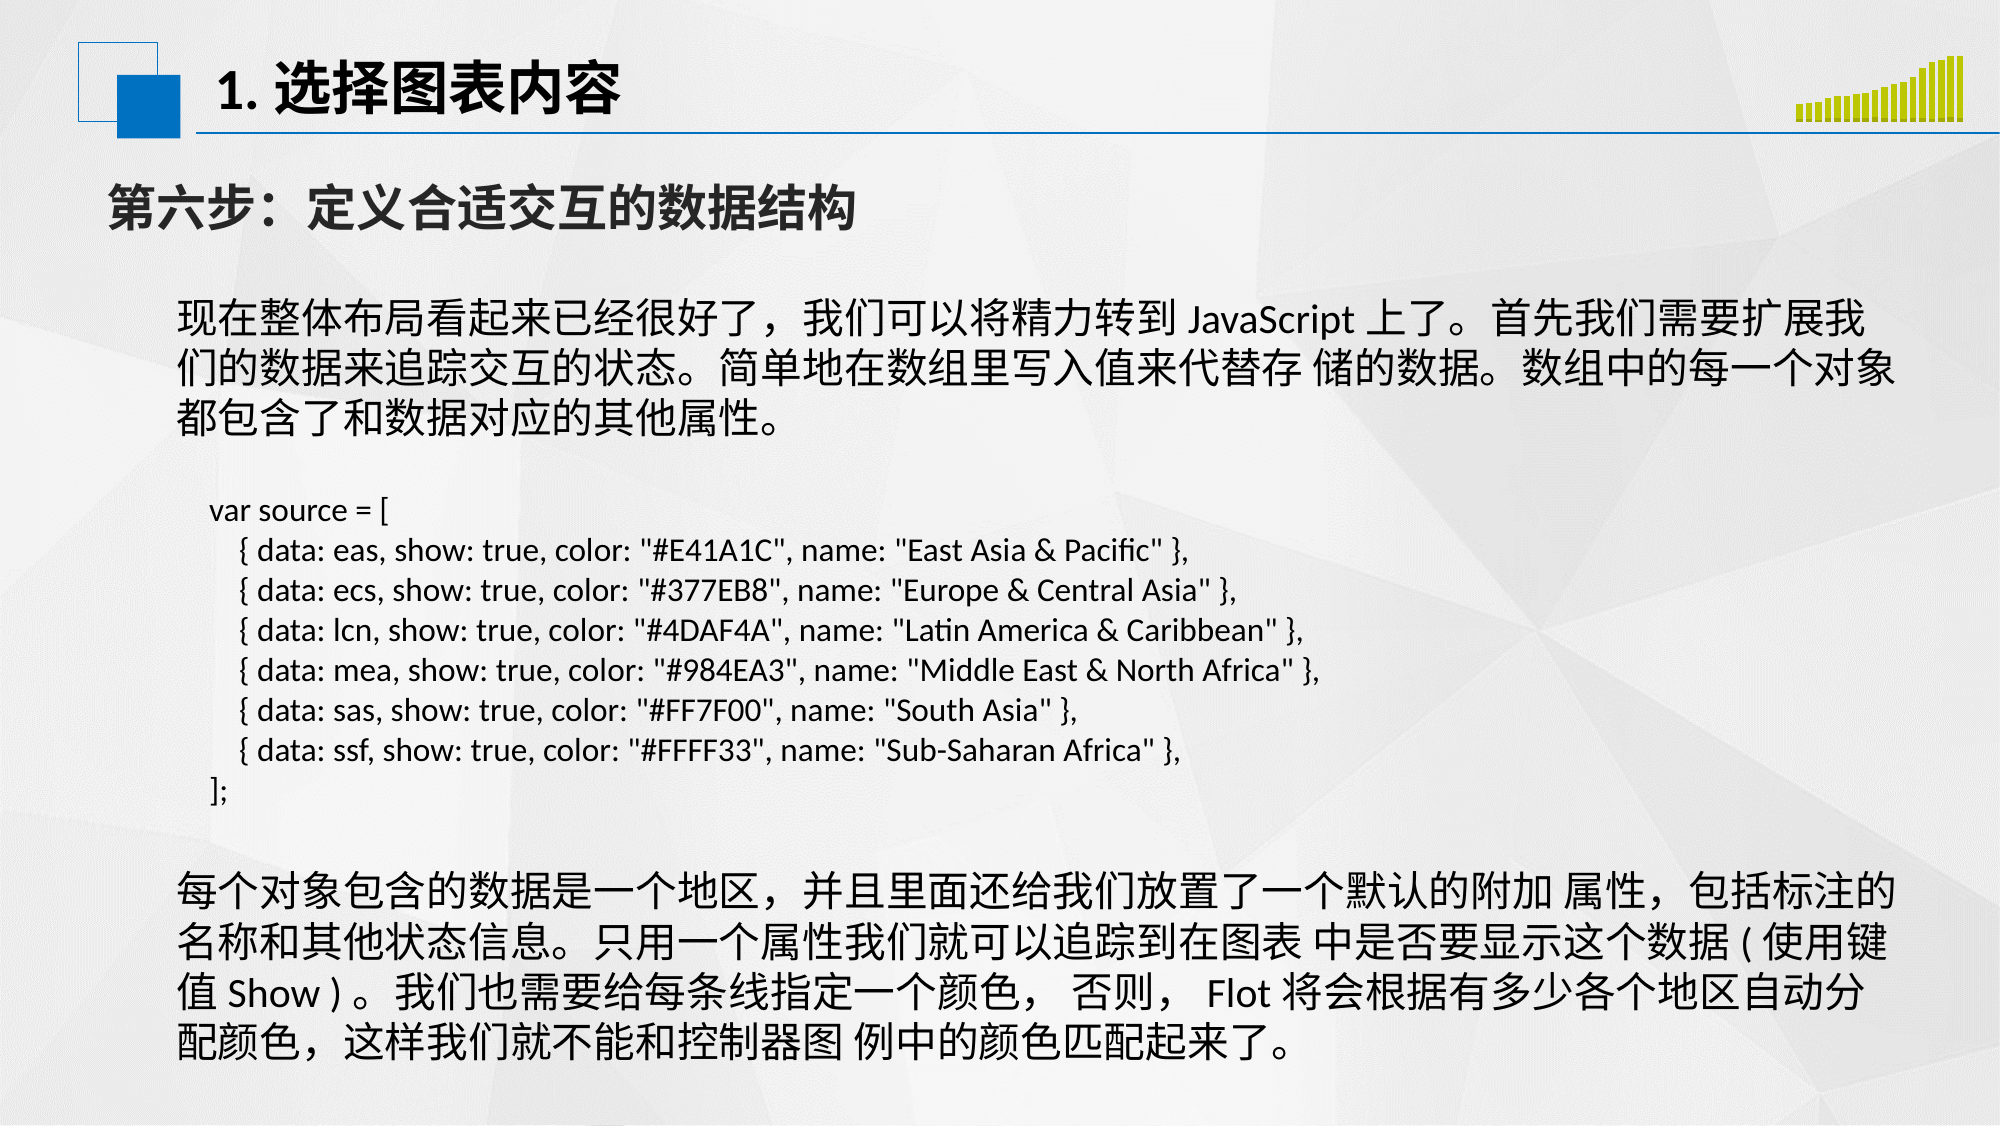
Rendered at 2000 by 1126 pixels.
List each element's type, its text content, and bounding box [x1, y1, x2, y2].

text_box 每个对象包含的数据是一个地区，并且里面还给我们放置了一个默认的附加 属性，包括标注的名称和其他状态信息。只用一个属性我们就可以追踪到在图表 中是否要显示这个数据(使用键值Show )。我们也需要给每条线指定一个颜色， 否则，Flot将会根据有多少各个地区自动分配颜色，这样我们就不能和控制器图 例中的颜色匹配起来了。 [161, 857, 1922, 1073]
text_box 第六步：定义合适交互的数据结构 [42, 169, 918, 244]
title 1.选择图表内容 [194, 42, 1378, 130]
text_box var source = [ { data: eas, show: true, color: "#E41A1C", name: "East Asia & Pacific" }, { data: ecs, show: true, color: "#377EB8", name: "Europe & Central Asia" }, { data: lcn, show: true, color: "#4DAF4A", name: "Latin America & Caribbean" }, { data: mea, show: true, color: "#984EA3", name: "Middle East & North Africa" }, { data: sas, show: true, color: "#FF7F00", name: "South Asia" }, { data: ssf, show: true, color: "#FFFF33", name: "Sub-Saharan Africa" }, ]; [194, 480, 1683, 815]
text_box 现在整体布局看起来已经很好了，我们可以将精力转到JavaScript上了。首先我们需要扩展我们的数据来追踪交互的状态。简单地在数组里写入值来代替存 储的数据。数组中的每一个对象都包含了和数据对应的其他属性。 [161, 283, 1922, 449]
chart [1790, 42, 1969, 125]
picture [0, 0, 2000, 1126]
